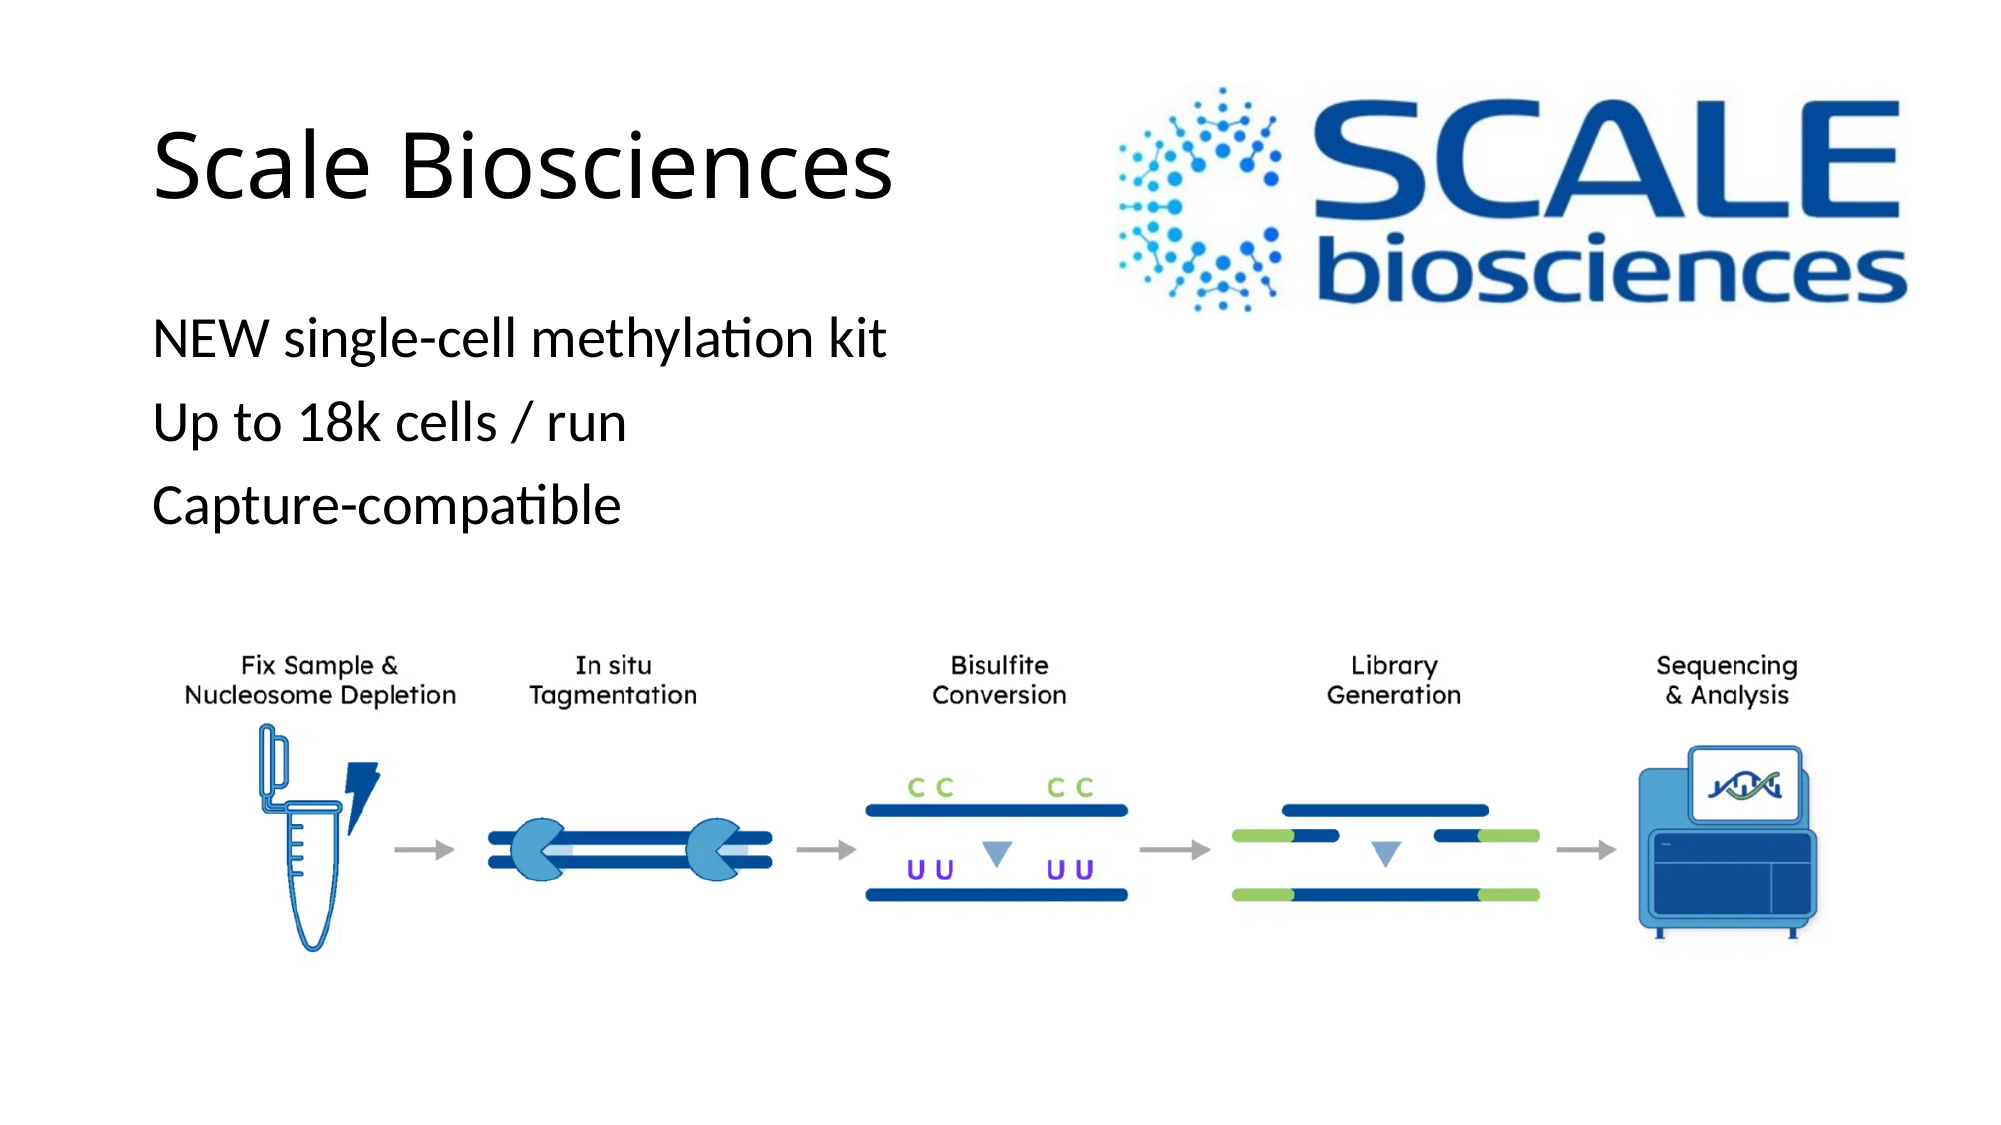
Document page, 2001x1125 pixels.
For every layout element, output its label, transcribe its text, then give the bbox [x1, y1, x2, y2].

title Scale Biosciences [137, 59, 1092, 278]
picture [1092, 59, 1956, 352]
list NEW single-cell methylation kit Up to 18k cells / run Capture-compatible [137, 299, 1863, 1014]
picture [170, 562, 1829, 992]
